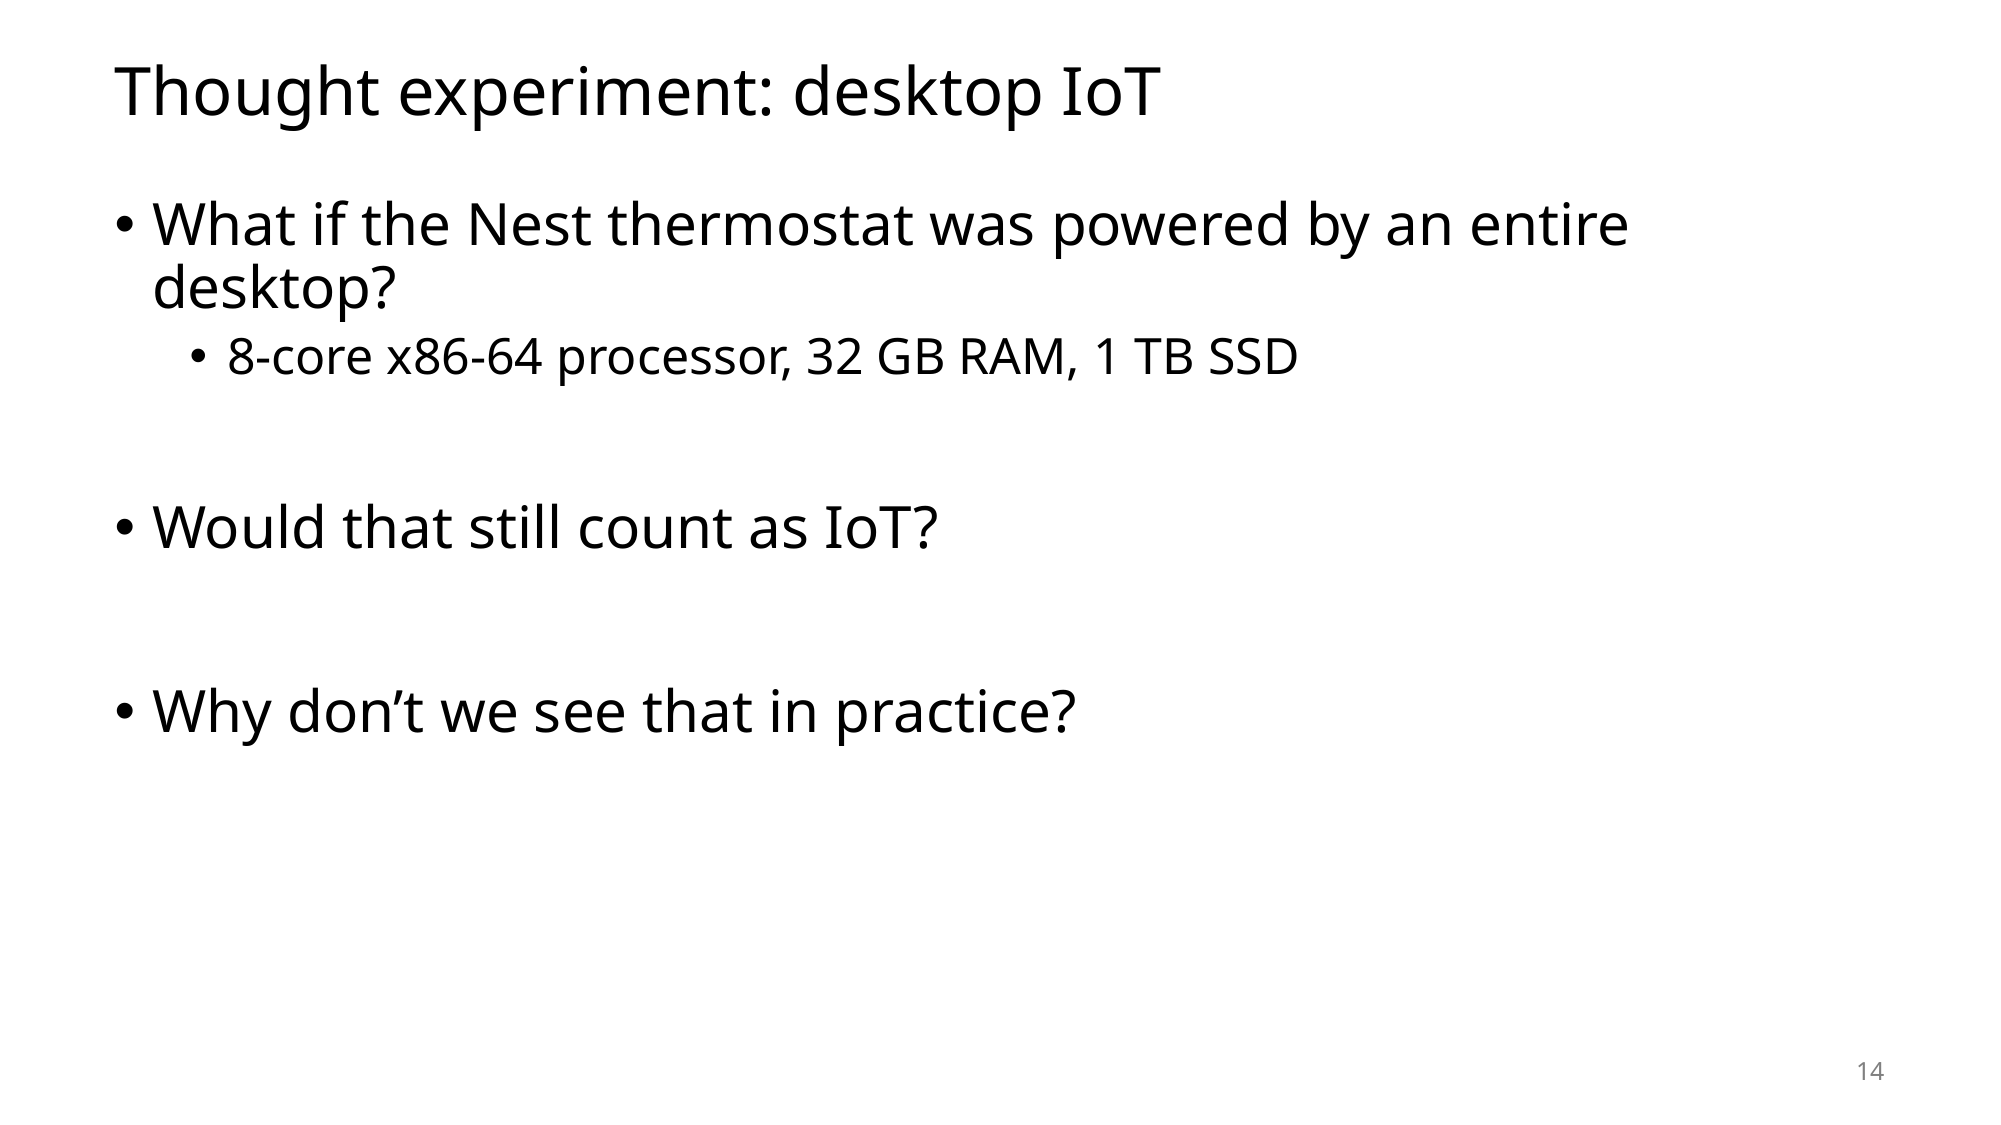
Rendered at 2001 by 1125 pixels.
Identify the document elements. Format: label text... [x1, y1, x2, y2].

list What if the Nest thermostat was powered by an entire desktop? 8-core x86-64 processor, 32 GB RAM, 1 TB SSD Would that still count as IoT? Why don’t we see that in practice? [99, 187, 1900, 1013]
slide_number 14 [1749, 1042, 1900, 1103]
title Thought experiment: desktop IoT [99, 37, 1900, 150]
